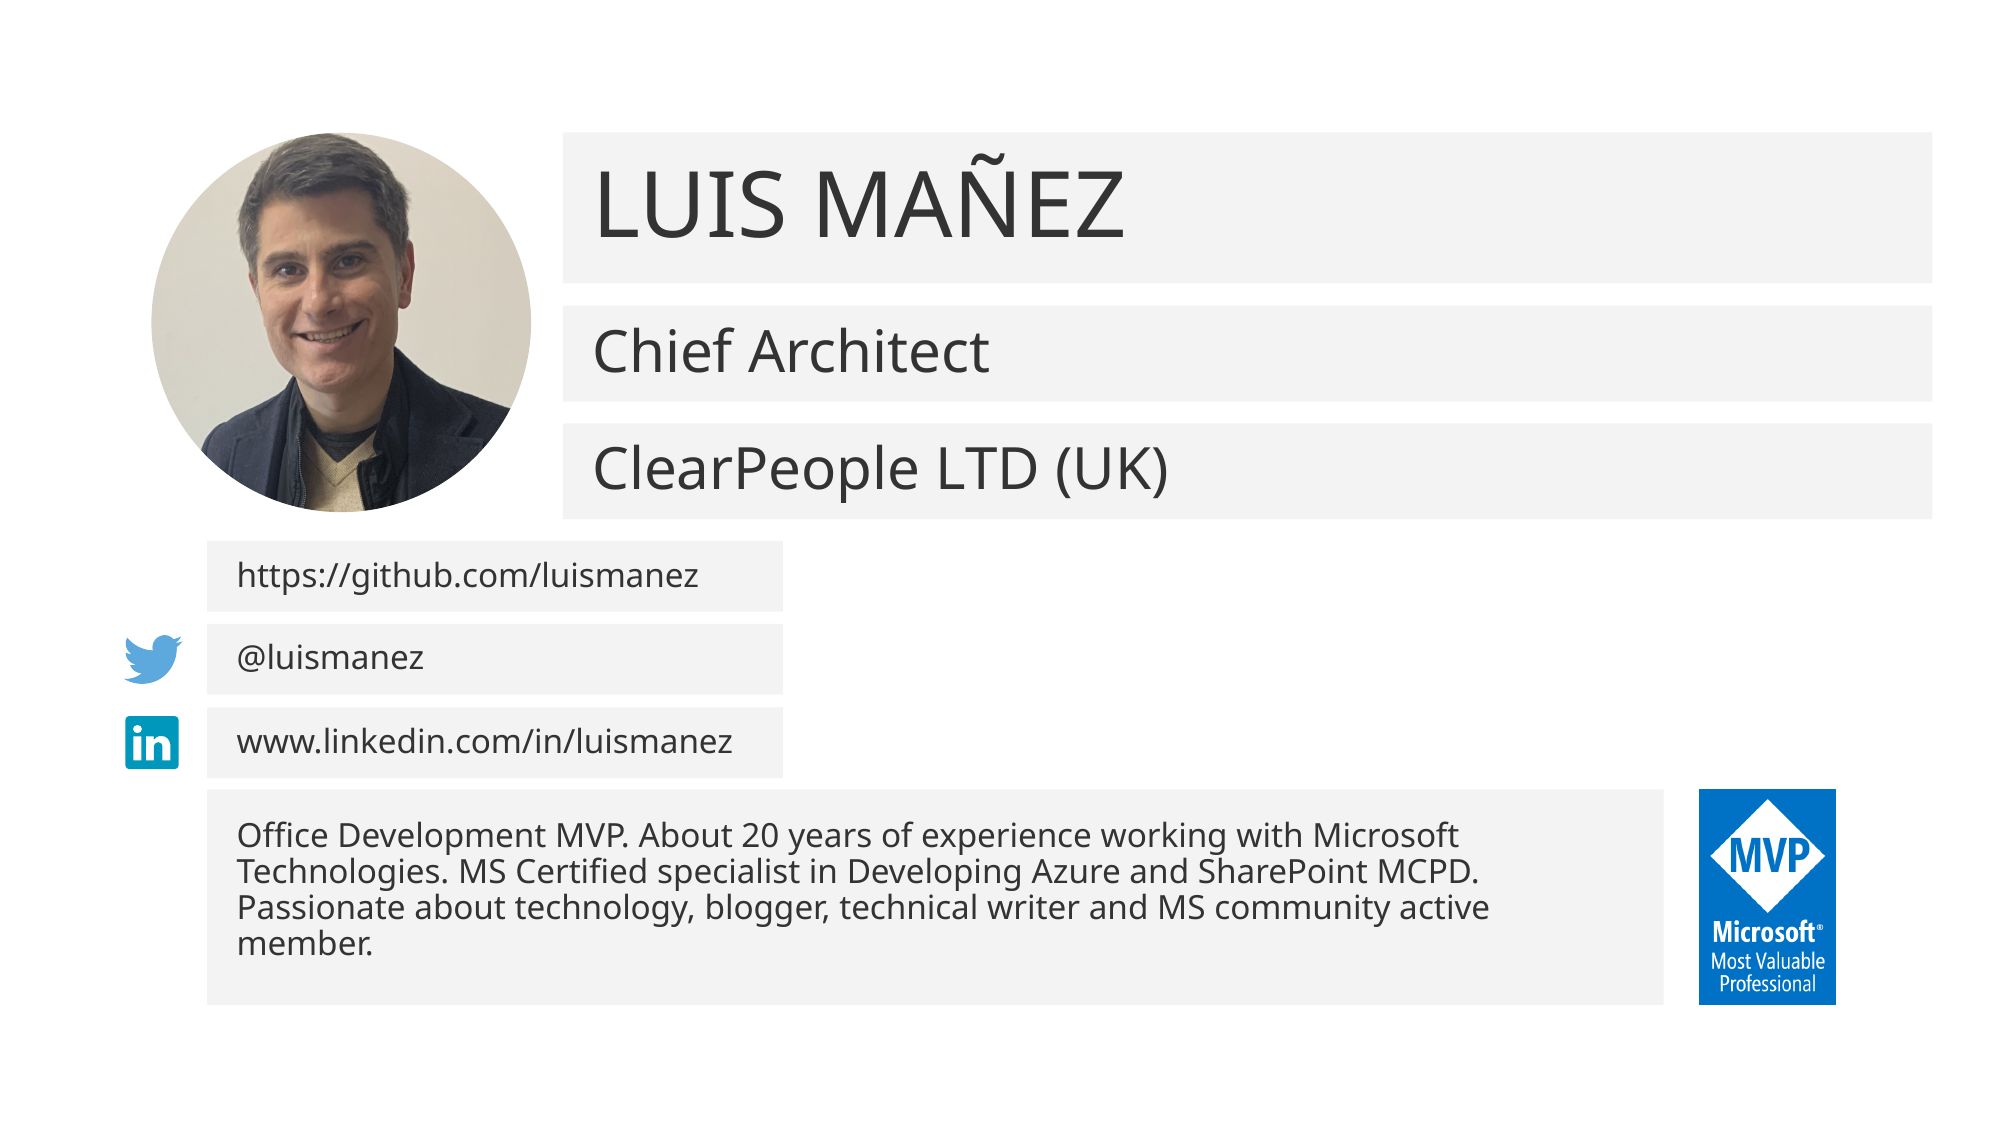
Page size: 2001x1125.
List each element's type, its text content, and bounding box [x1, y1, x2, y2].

picture [1699, 789, 1836, 1005]
picture [151, 132, 532, 513]
list Chief Architect [562, 305, 1933, 402]
picture [123, 635, 183, 684]
list Luis mañez [562, 132, 1933, 284]
list Office Development MVP. About 20 years of experience working with Microsoft Technologies. MS Certified specialist in Developing Azure and SharePoint MCPD. Passionate about technology, blogger, technical writer and MS community active member. [207, 789, 1664, 1005]
list https://github.com/luismanez [207, 540, 783, 612]
list @luismanez [207, 623, 783, 695]
list ClearPeople LTD (UK) [562, 423, 1933, 520]
list www.linkedin.com/in/luismanez [207, 707, 783, 779]
